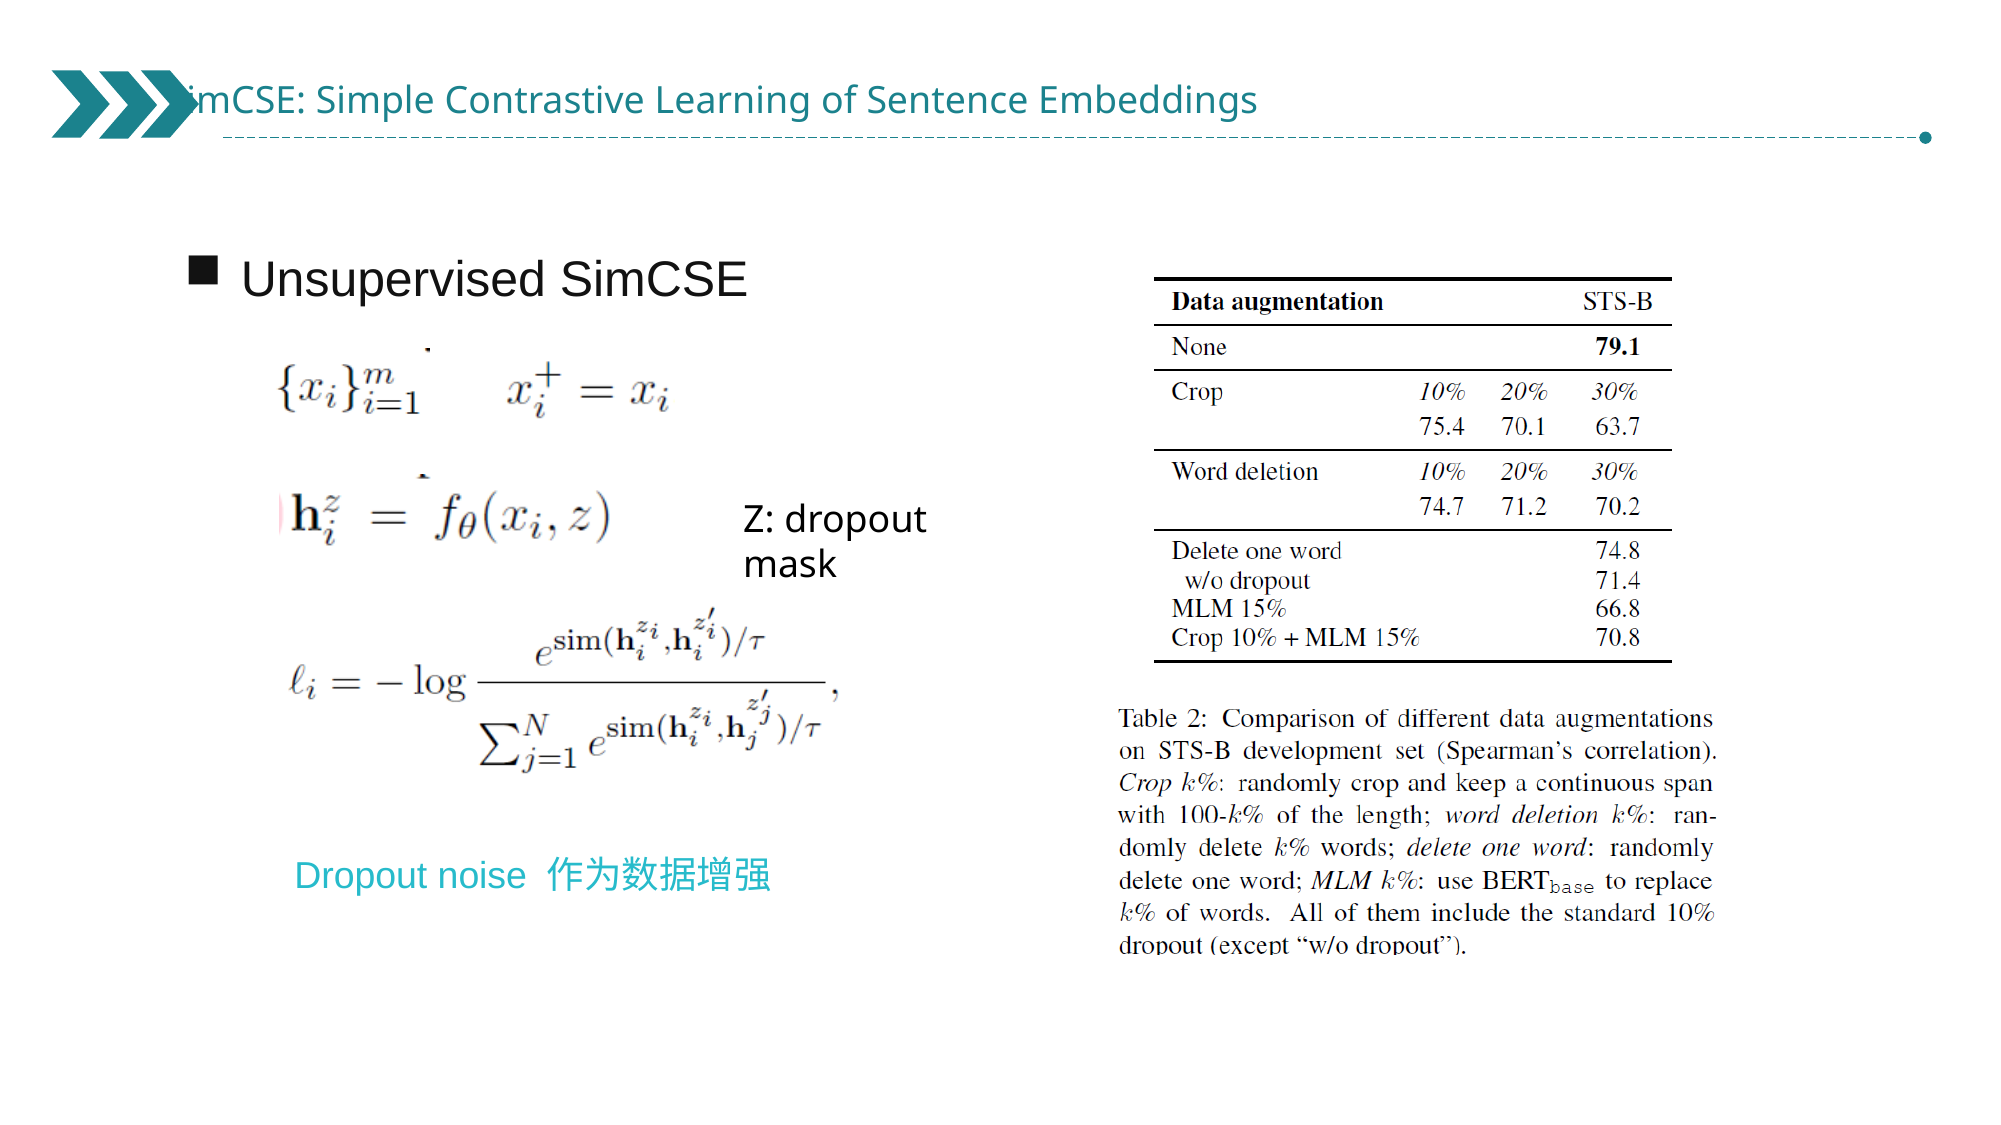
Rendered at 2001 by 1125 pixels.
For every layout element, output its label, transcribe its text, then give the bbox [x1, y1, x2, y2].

text_box [96, 70, 151, 140]
text_box [49, 69, 112, 139]
text_box Dropout noise 作为数据增强 [279, 843, 1103, 904]
text_box [138, 69, 151, 84]
picture [1103, 274, 1735, 955]
text_box SimCSE: Simple Contrastive Learning of Sentence Embeddings [151, 68, 1274, 129]
text_box [138, 124, 179, 139]
text_box Unsupervised SimCSE [169, 208, 1819, 314]
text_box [265, 348, 1025, 780]
